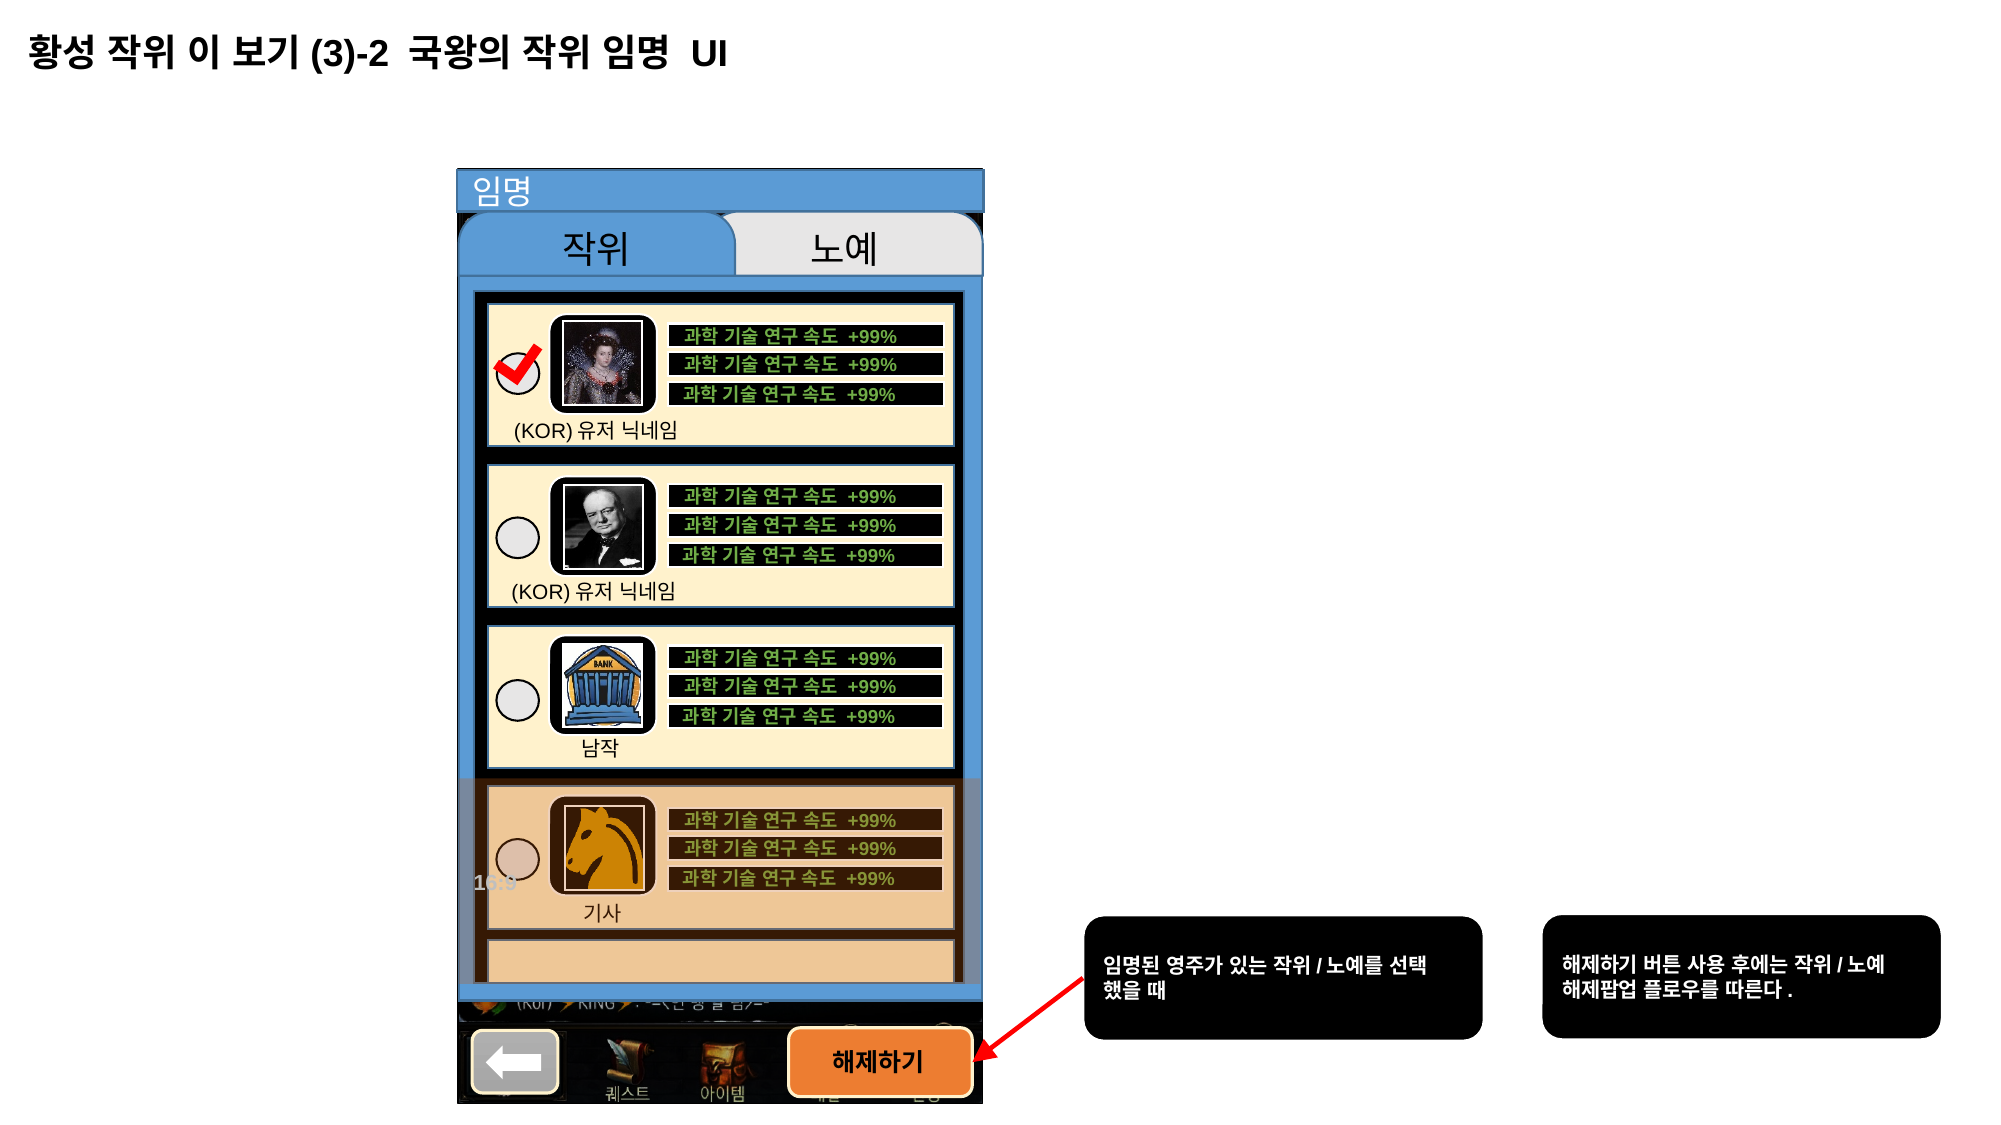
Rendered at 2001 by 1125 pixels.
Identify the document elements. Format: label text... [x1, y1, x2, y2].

text_box 해제하기 버튼 사용 후에는 작위/노예 해제팝업 플로우를 따른다. [1540, 913, 1943, 1040]
text_box 임명된 영주가 있는 작위/노예를 선택 했을 때 [1082, 914, 1485, 1042]
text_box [972, 977, 1084, 1063]
picture [458, 169, 983, 1104]
text_box 황성 작위 이 보기(3)-2 국왕의 작위 임명 UI [13, 21, 794, 83]
